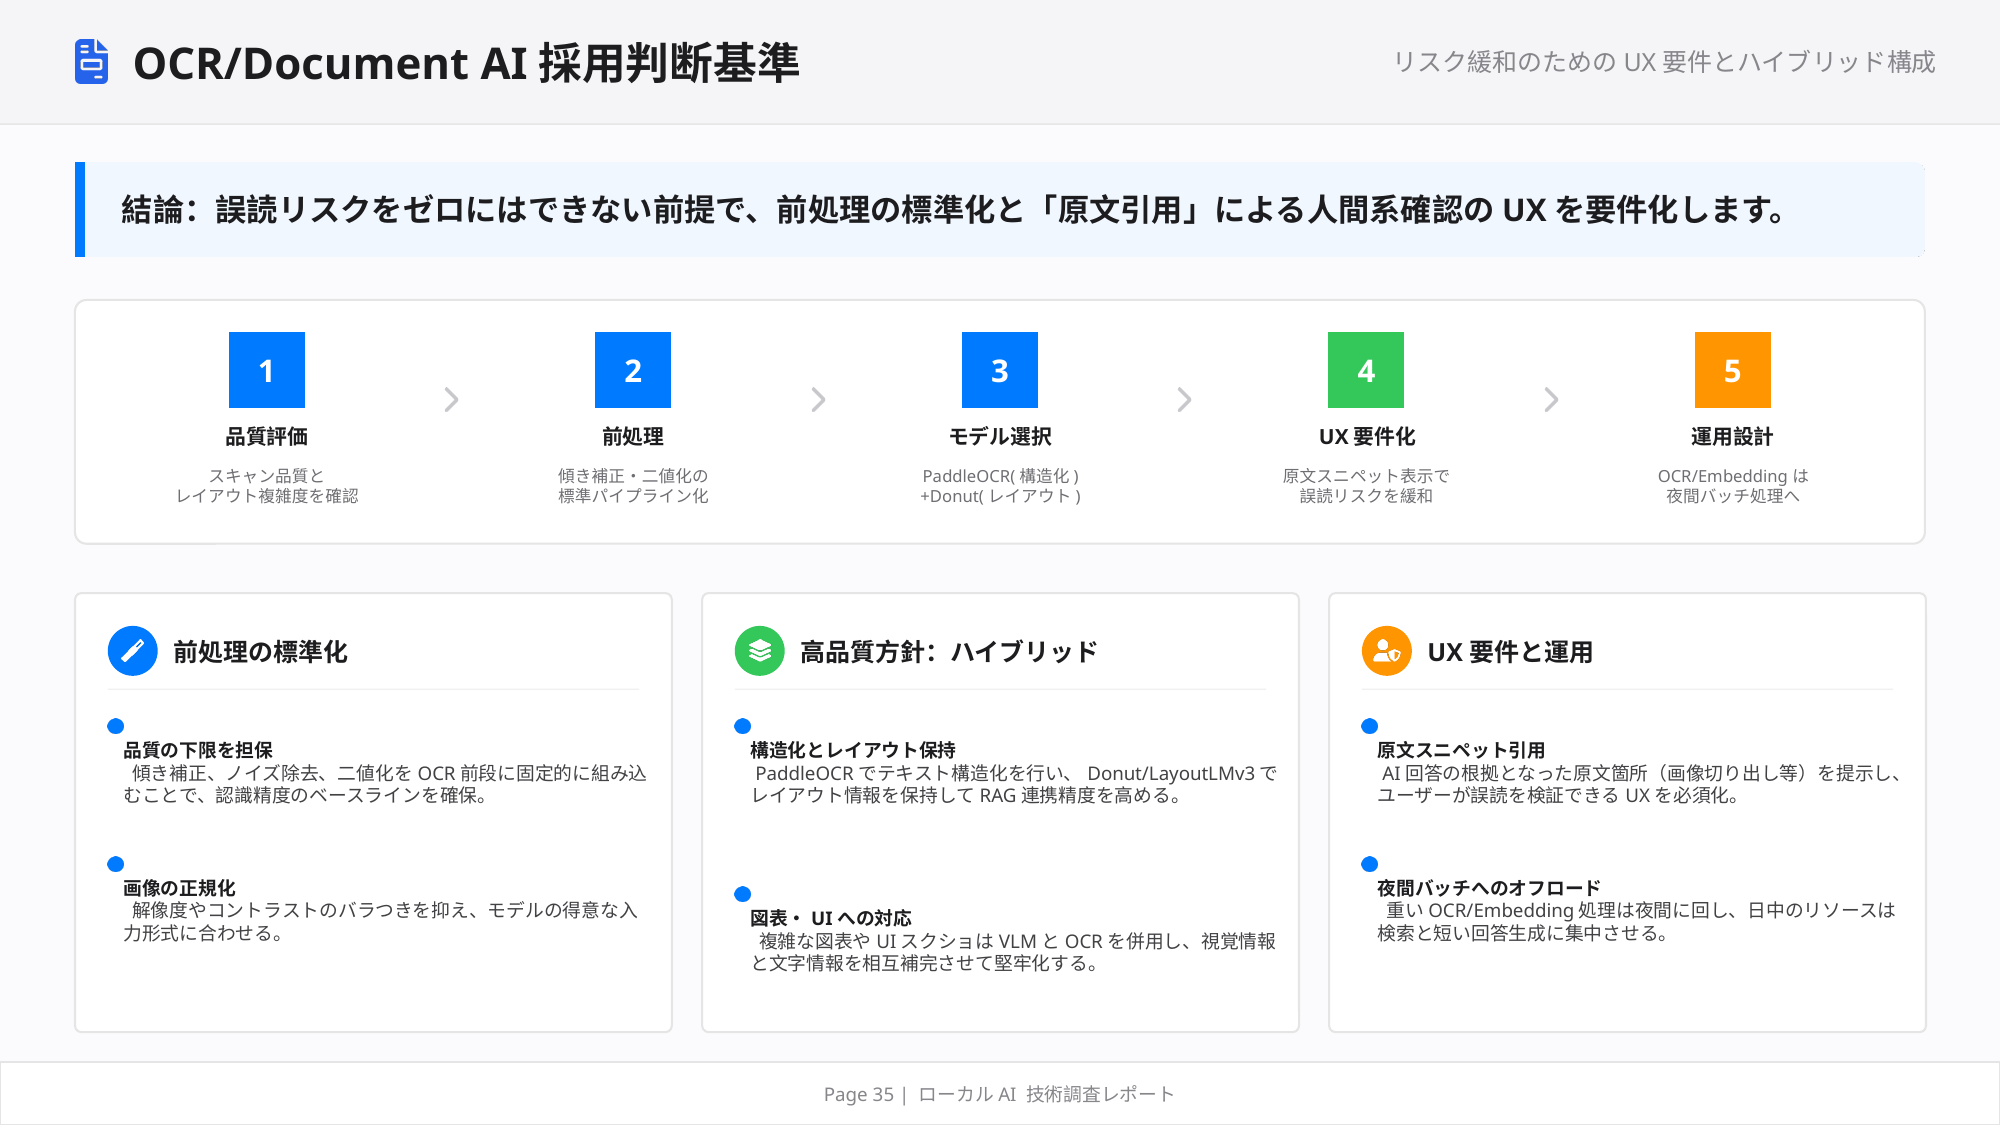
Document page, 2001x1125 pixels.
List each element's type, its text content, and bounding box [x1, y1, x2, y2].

text_box 画像の正規化 解像度やコントラストのバラつきを抑え、モデルの得意な入力形式に合わせる。 [123, 876, 652, 969]
text_box UX要件化 [1312, 420, 1423, 454]
picture [1695, 332, 1771, 408]
picture [229, 332, 305, 408]
text_box リスク緩和のためのUX要件とハイブリッド構成 [1392, 42, 1957, 81]
text_box [702, 593, 1300, 1033]
text_box 品質の下限を担保 傾き補正、ノイズ除去、二値化をOCR前段に固定的に組み込むことで、認識精度のベースラインを確保。 [123, 739, 652, 832]
text_box 前処理 [594, 420, 673, 454]
picture [595, 332, 671, 408]
picture [441, 385, 459, 414]
picture [1541, 385, 1559, 414]
picture [0, 1062, 2000, 1125]
picture [107, 855, 124, 872]
picture [74, 162, 1925, 257]
text_box [1329, 593, 1927, 1033]
picture [1361, 718, 1378, 735]
text_box 図表・UIへの対応 複雑な図表やUIスクショはVLMとOCRを併用し、視覚情報と文字情報を相互補完させて堅牢化する。 [750, 907, 1279, 1000]
picture [74, 39, 108, 84]
text_box [1361, 625, 1412, 676]
picture [1174, 385, 1192, 414]
text_box 高品質方針：ハイブリッド [800, 632, 1125, 670]
text_box 運用設計 [1683, 420, 1784, 454]
text_box 品質評価 [216, 420, 317, 454]
picture [1328, 332, 1404, 408]
picture [962, 332, 1038, 408]
text_box [0, 0, 2000, 123]
text_box モデル選択 [938, 420, 1061, 454]
text_box [74, 299, 1925, 544]
picture [808, 385, 826, 414]
text_box スキャン品質と レイアウト複雑度を確認 [167, 465, 367, 511]
text_box UX要件と運用 [1427, 632, 1600, 670]
picture [1372, 639, 1402, 662]
text_box 原文スニペット引用 AI回答の根拠となった原文箇所（画像切り出し等）を提示し、ユーザーが誤読を検証できるUXを必須化。 [1377, 739, 1906, 832]
picture [107, 718, 124, 735]
text_box 夜間バッチへのオフロード 重いOCR/Embedding処理は夜間に回し、日中のリソースは検索と短い回答生成に集中させる。 [1377, 876, 1906, 969]
picture [734, 886, 751, 902]
picture [747, 639, 773, 662]
text_box [0, 124, 2000, 1062]
picture [1361, 855, 1378, 872]
text_box OCR/Document AI採用判断基準 [132, 28, 819, 95]
text_box 傾き補正・二値化の 標準パイプライン化 [551, 465, 716, 511]
text_box 構造化とレイアウト保持 PaddleOCRでテキスト構造化を行い、Donut/LayoutLMv3でレイアウト情報を保持してRAG連携精度を高める。 [750, 739, 1279, 862]
text_box OCR/Embeddingは 夜間バッチ処理へ [1653, 465, 1814, 511]
text_box [107, 625, 158, 676]
text_box 原文スニペット表示で 誤読リスクを緩和 [1275, 465, 1458, 511]
picture [121, 639, 144, 662]
text_box [75, 593, 672, 1033]
picture [734, 718, 751, 735]
text_box 前処理の標準化 [173, 632, 365, 670]
text_box [734, 625, 785, 676]
text_box PaddleOCR(構造化) +Donut(レイアウト) [916, 465, 1085, 511]
